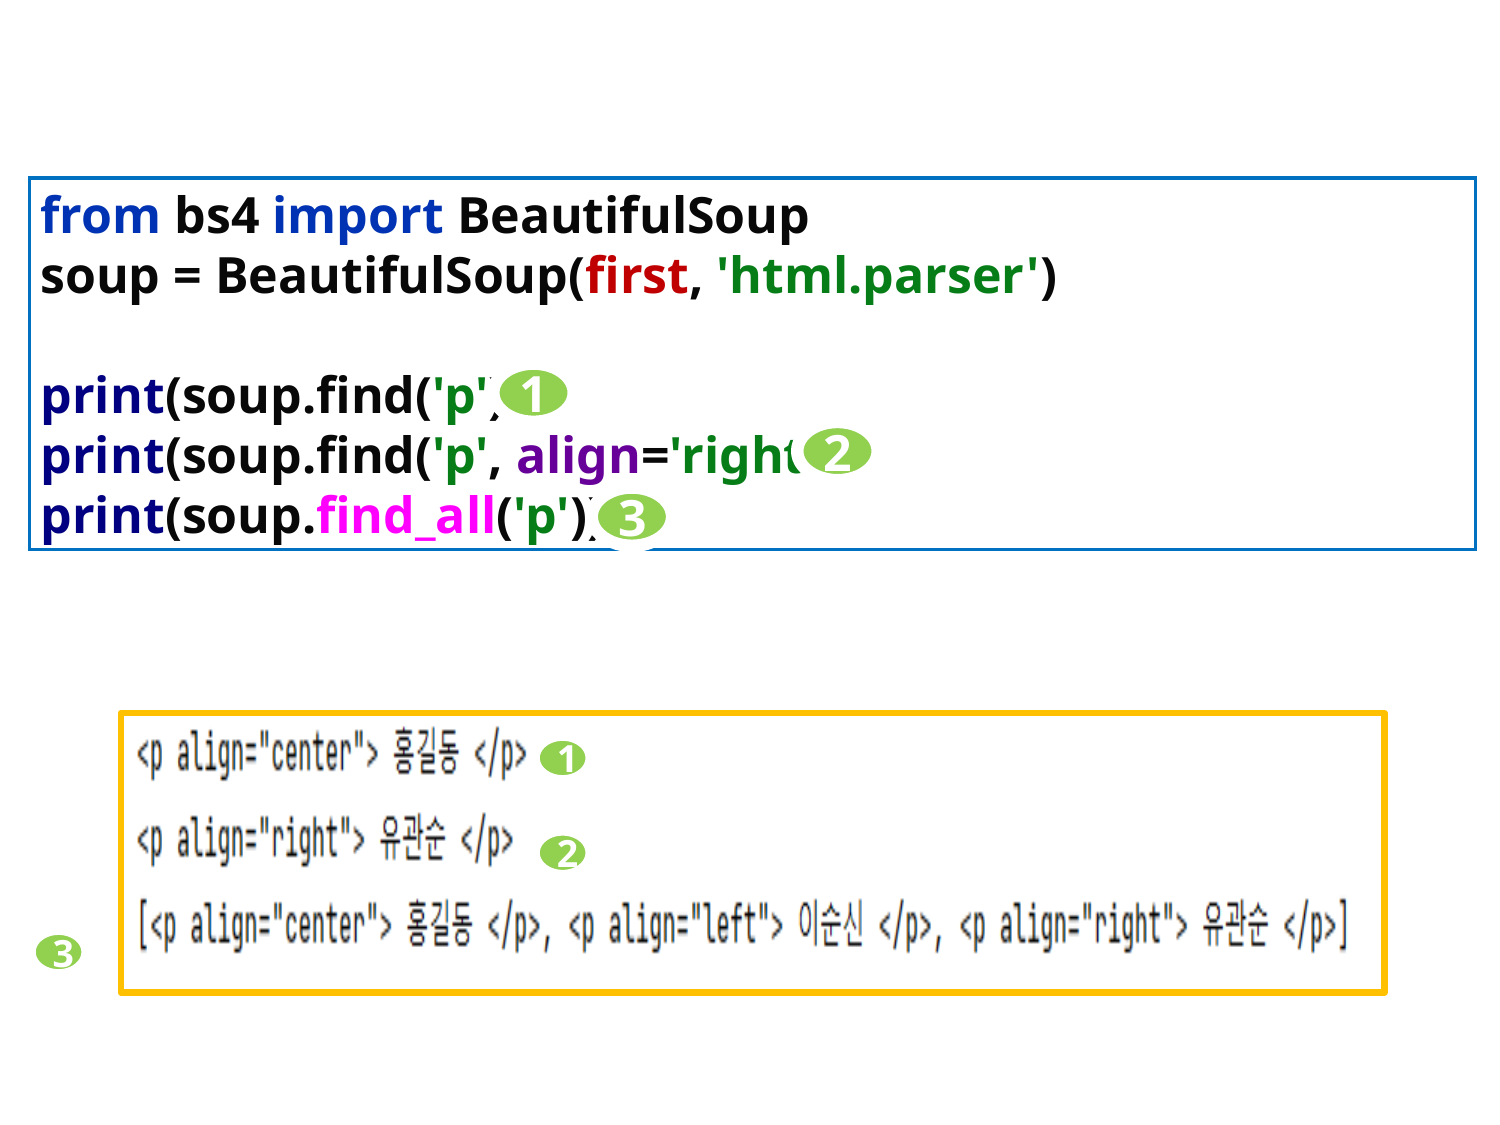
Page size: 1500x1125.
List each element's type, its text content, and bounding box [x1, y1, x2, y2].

text_box from bs4 import BeautifulSoup soup = BeautifulSoup(first, 'html.parser') print(soup.find('p')) print(soup.find('p', align='right')) print(soup.find_all('p')) [29, 178, 1476, 550]
text_box 3 [589, 485, 675, 548]
text_box 3 [27, 926, 90, 978]
text_box 2 [795, 419, 880, 483]
picture [123, 715, 1382, 991]
text_box 1 [491, 361, 576, 424]
